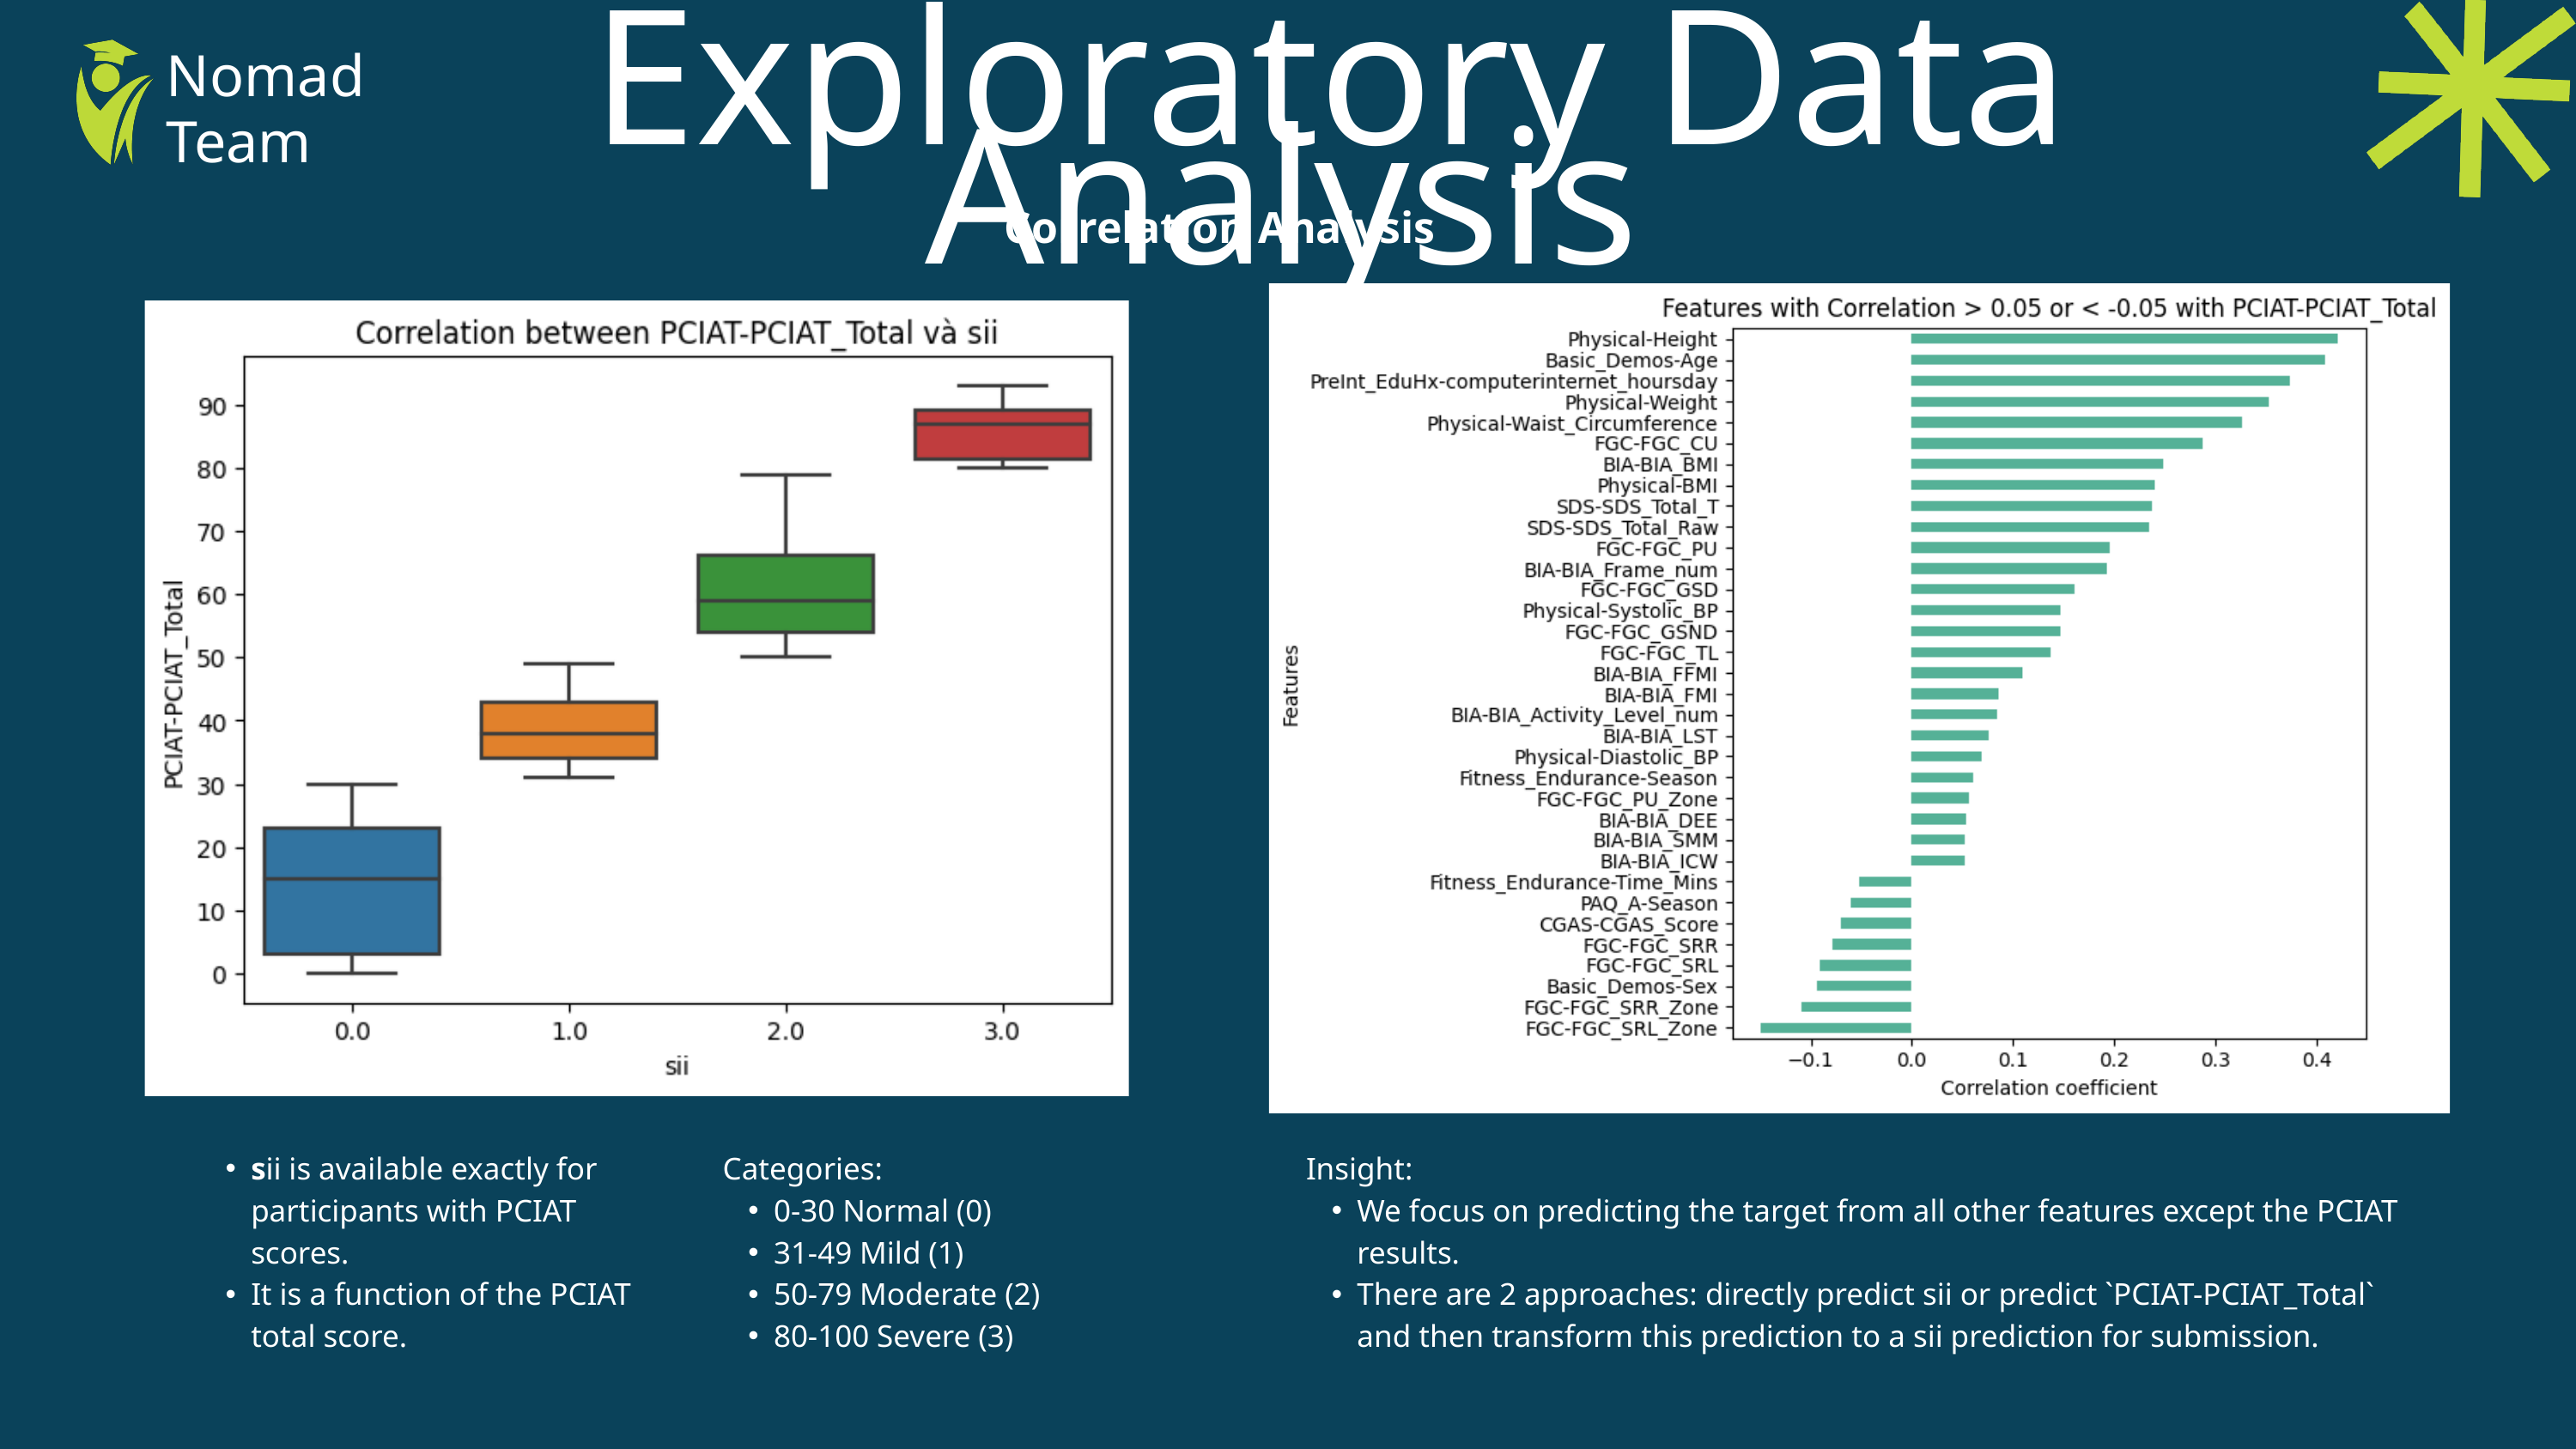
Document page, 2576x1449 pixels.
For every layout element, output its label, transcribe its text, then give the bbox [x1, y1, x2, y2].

text_box sii is available exactly for participants with PCIAT scores. It is a function of the PCIAT total score. [199, 1143, 660, 1354]
text_box Insight: We focus on predicting the target from all other features except the PCIAT results. There are 2 approaches: directly predict sii or predict `PCIAT-PCIAT_Total` and then transform this prediction to a sii prediction for submission. [1306, 1143, 2432, 1396]
text_box Correlation Analysis [1004, 191, 1534, 252]
text_box [144, 300, 1129, 1096]
text_box Categories: 0-30 Normal (0) 31-49 Mild (1) 50-79 Moderate (2) 80-100 Severe (3) [722, 1143, 1129, 1396]
text_box Exploratory Data Analysis [485, 61, 2127, 302]
text_box [1268, 283, 2451, 1113]
text_box [2366, 0, 2576, 197]
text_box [58, 39, 430, 174]
